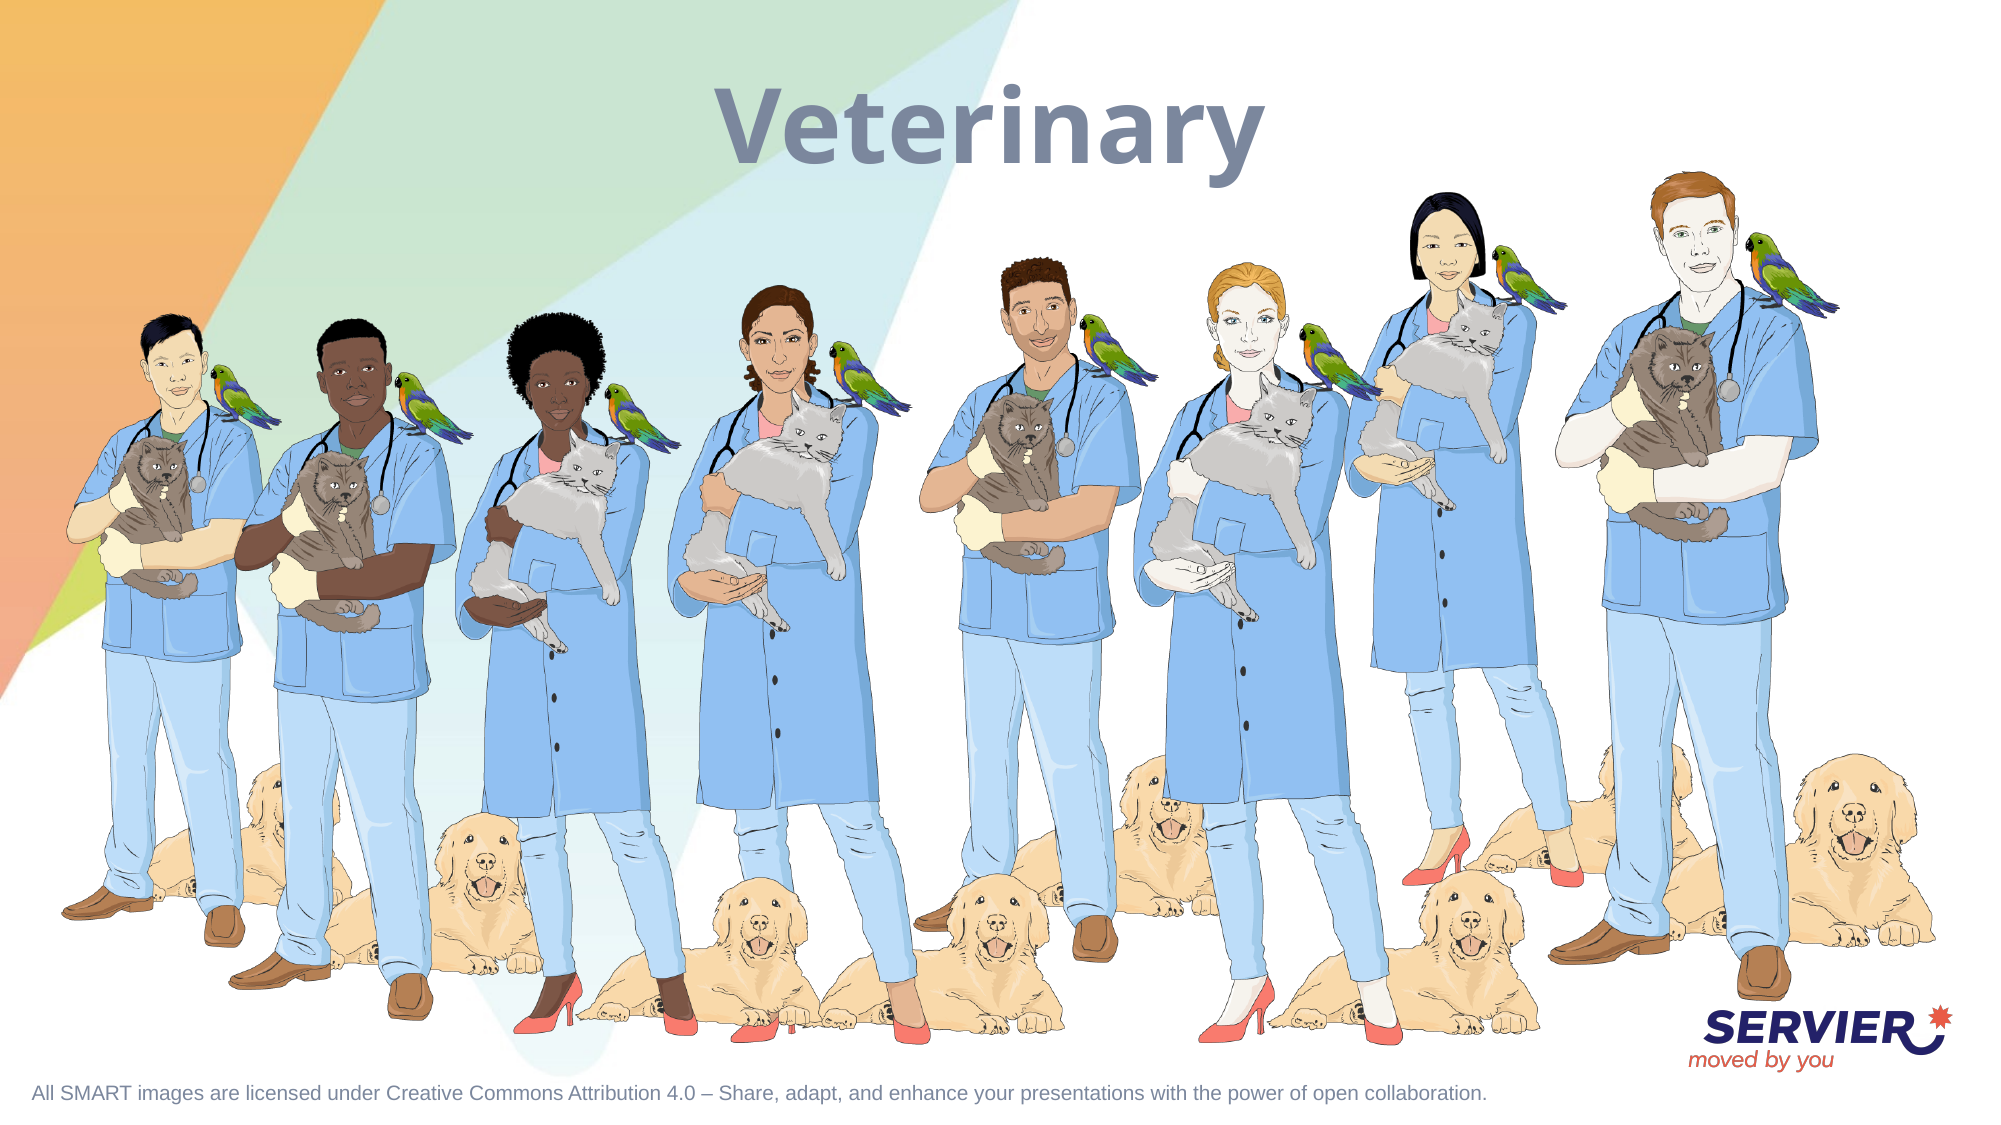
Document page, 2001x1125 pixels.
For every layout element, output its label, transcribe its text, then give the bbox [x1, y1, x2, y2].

title Veterinary [55, 12, 1927, 232]
picture [0, 0, 2001, 1125]
